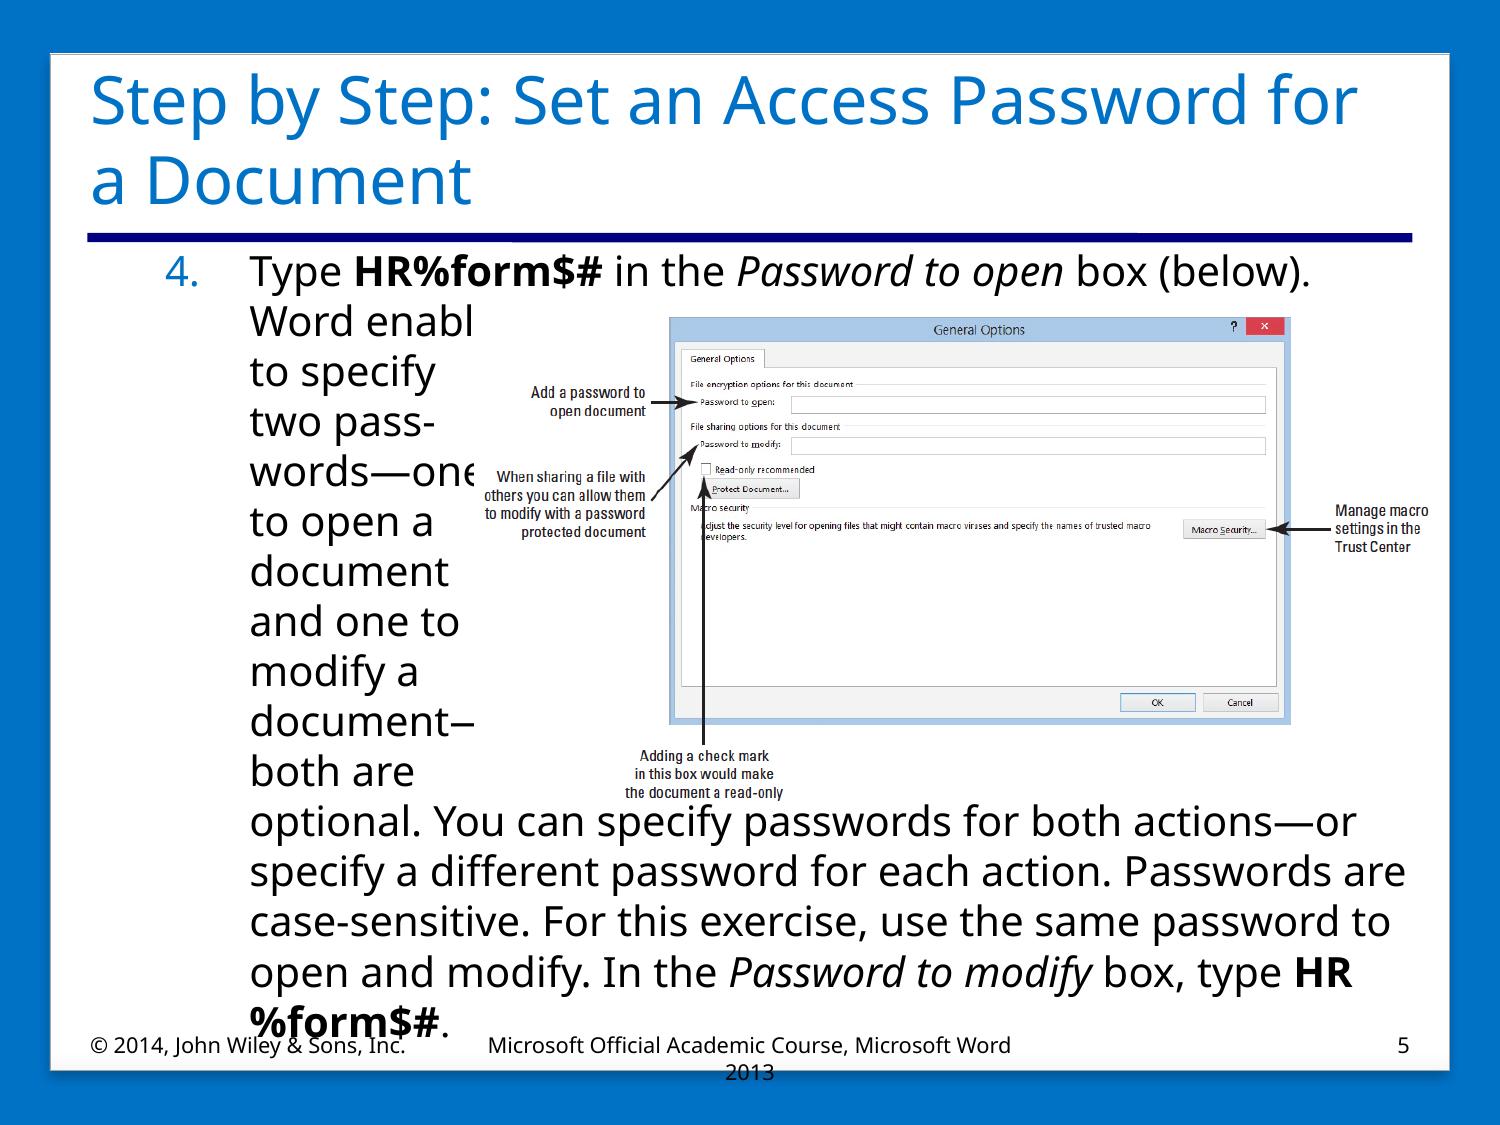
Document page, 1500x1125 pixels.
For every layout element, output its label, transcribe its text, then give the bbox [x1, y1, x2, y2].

footer Microsoft Official Academic Course, Microsoft Word 2013 [449, 1024, 1051, 1103]
slide_number © 2014, John Wiley & Sons, Inc. [74, 1024, 426, 1103]
list Type HR%form$# in the Password to open box (below). Word enables you to specify two pass- words—one to open a document and one to modify a document— both are optional. You can specify passwords for both actions—or specify a different password for each action. Passwords are case-sensitive. For this exercise, use the same password to open and modify. In the Password to modify box, type HR%form$#. [75, 237, 1425, 1063]
title Step by Step: Set an Access Password for a Document [74, 74, 1426, 226]
slide_number 5 [1074, 1024, 1426, 1103]
picture [474, 310, 1431, 804]
